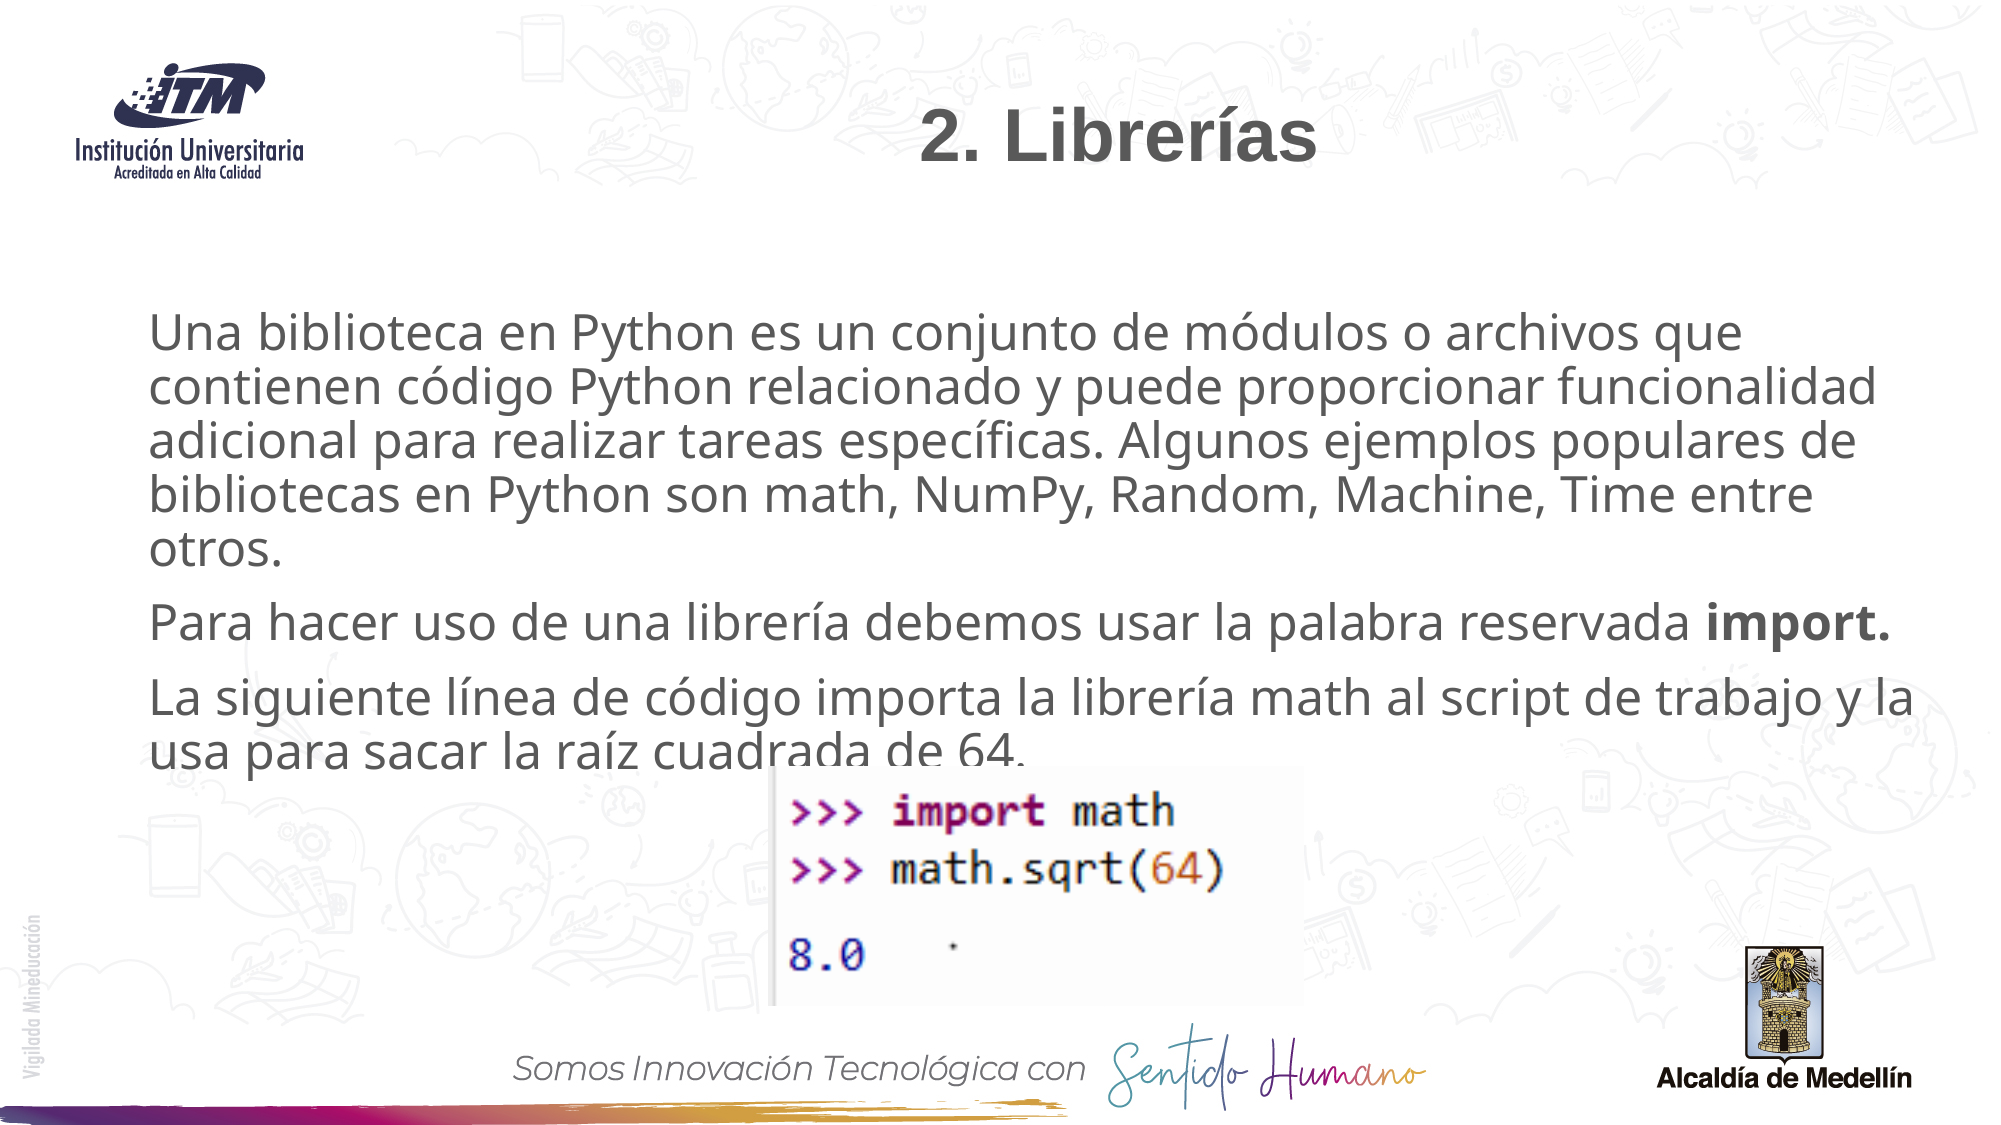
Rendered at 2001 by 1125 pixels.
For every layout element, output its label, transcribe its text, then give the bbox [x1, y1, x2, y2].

list Una biblioteca en Python es un conjunto de módulos o archivos que contienen código Python relacionado y puede proporcionar funcionalidad adicional para realizar tareas específicas. Algunos ejemplos populares de bibliotecas en Python son math, NumPy, Random, Machine, Time entre otros. Para hacer uso de una librería debemos usar la palabra reservada import. La siguiente línea de código importa la librería math al script de trabajo y la usa para sacar la raíz cuadrada de 64. [133, 299, 1948, 793]
picture [0, 0, 2001, 1125]
title 2. Librerías [350, 67, 1889, 207]
